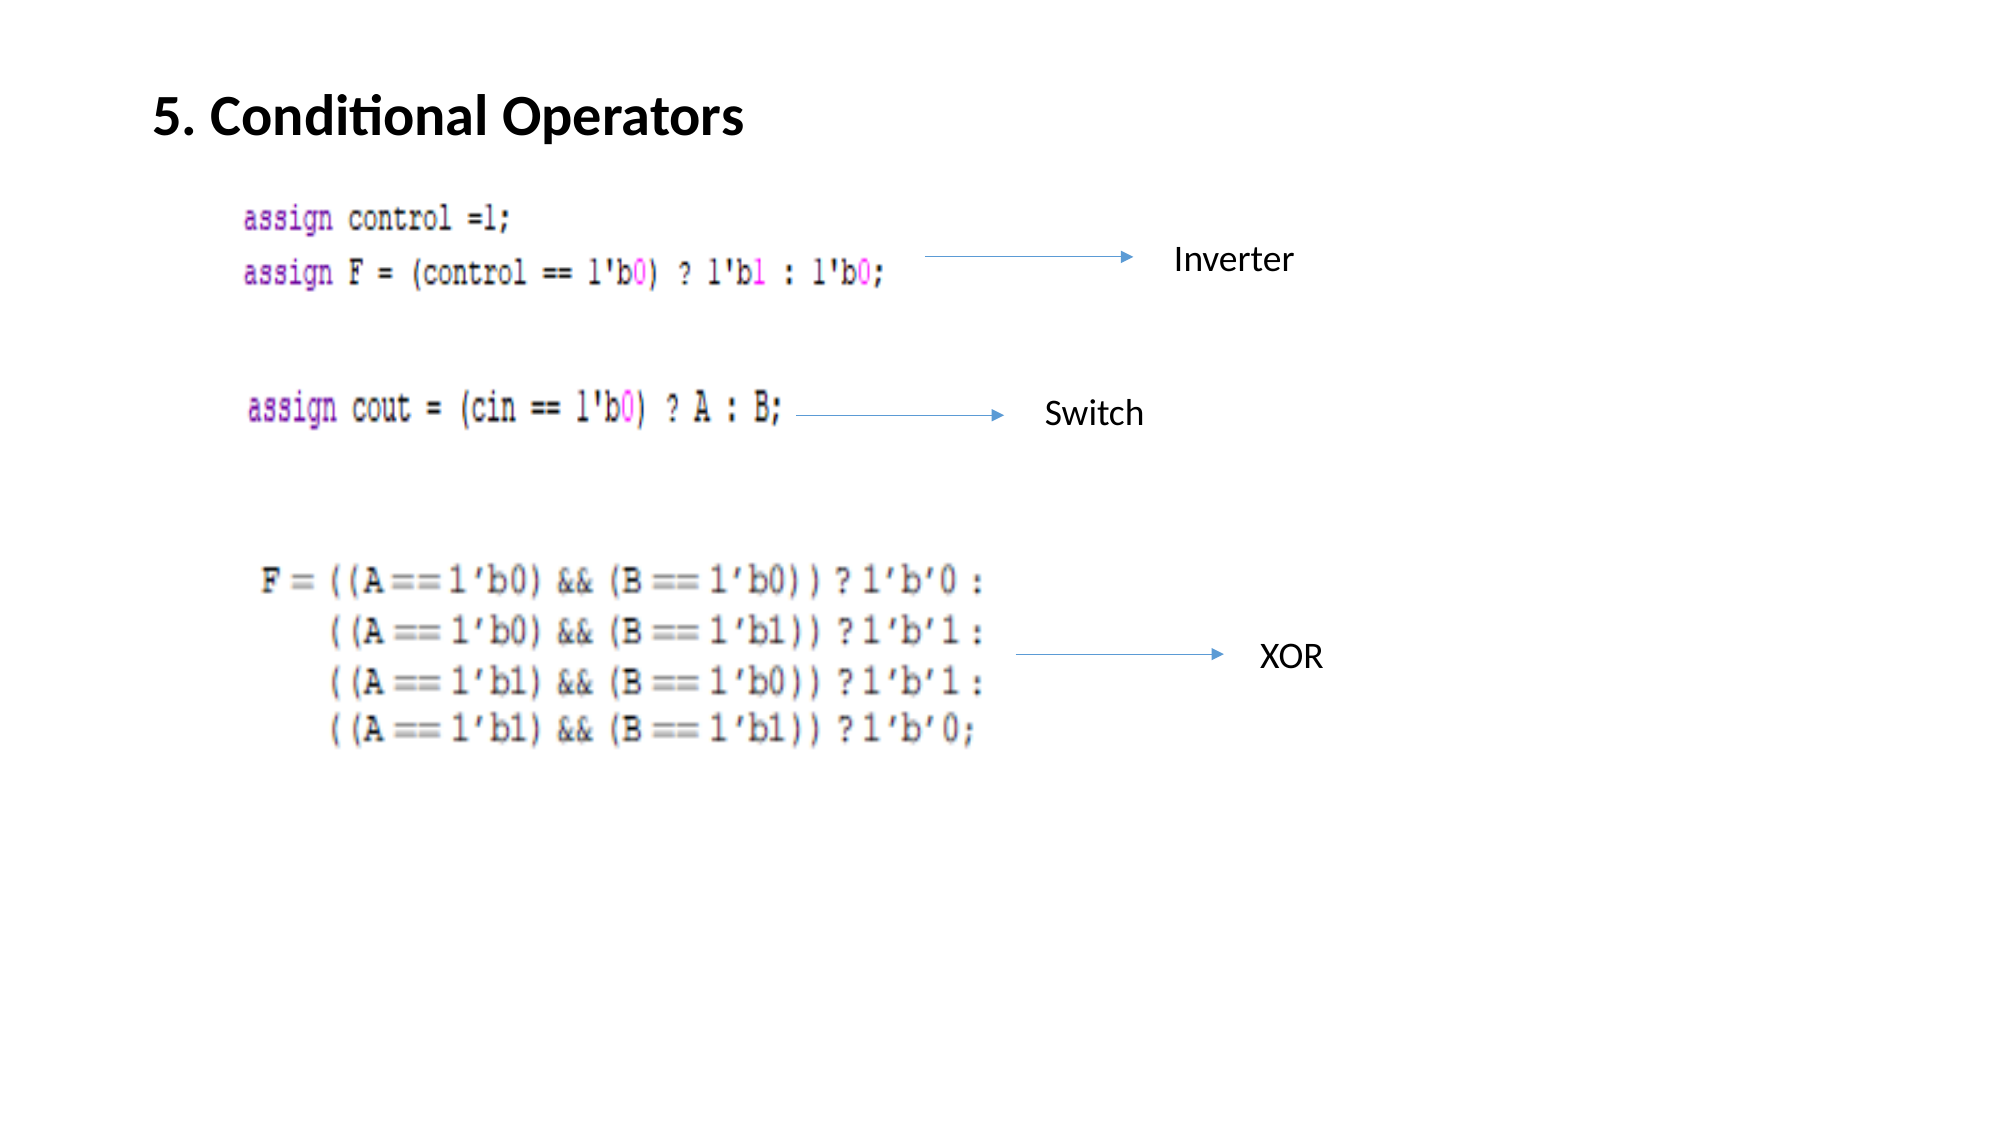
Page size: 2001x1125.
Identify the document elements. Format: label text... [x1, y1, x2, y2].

picture [233, 202, 900, 312]
text_box Inverter [1159, 226, 1310, 287]
list 5. Conditional Operators [137, 77, 1863, 175]
text_box XOR [1245, 623, 1348, 684]
text_box Switch [1030, 380, 1160, 441]
picture [233, 536, 1000, 775]
picture [233, 380, 789, 450]
